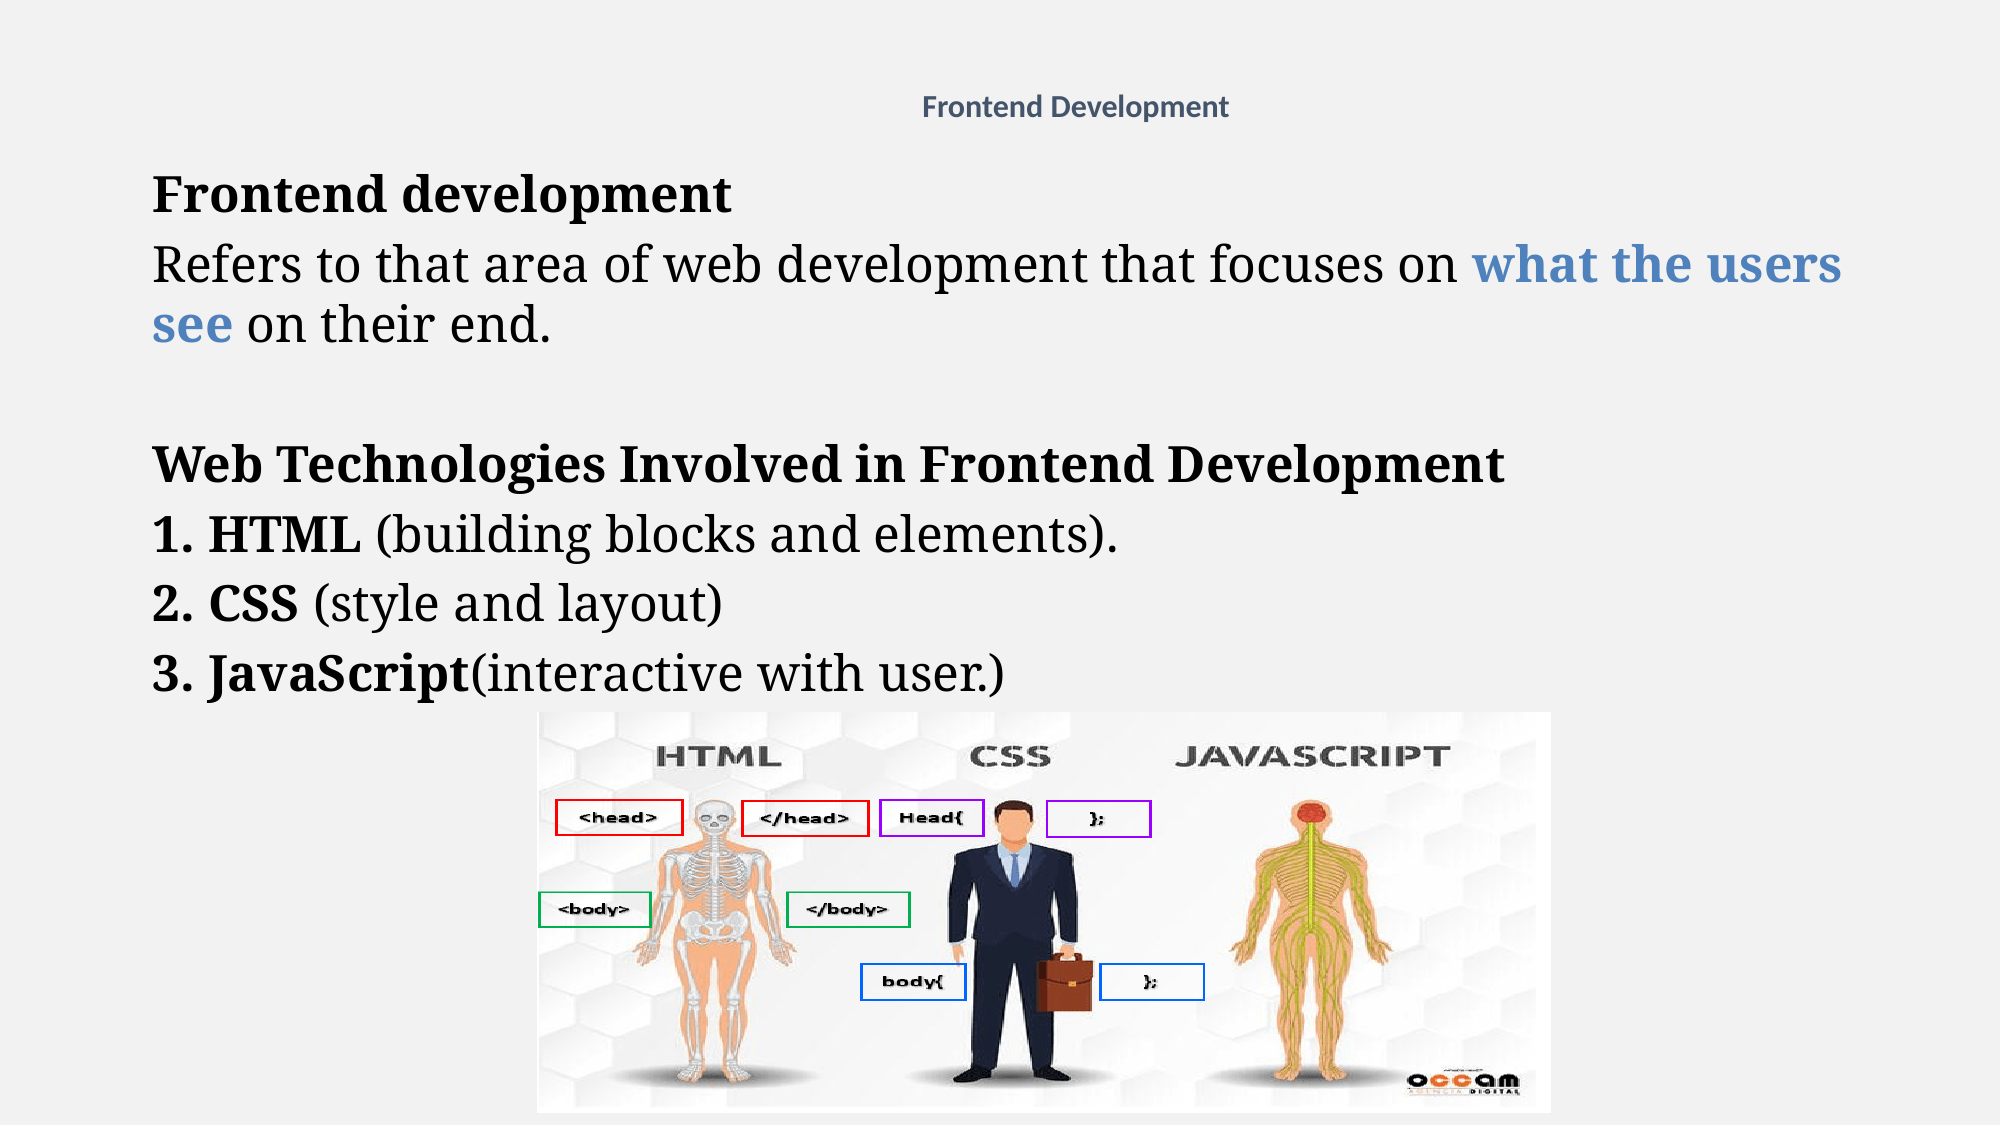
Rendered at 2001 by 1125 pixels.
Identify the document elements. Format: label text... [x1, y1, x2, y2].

title Frontend Development [135, 57, 1865, 157]
picture [537, 712, 1551, 1113]
list Frontend development Refers to that area of web development that focuses on what the users see on their end. Web Technologies Involved in Frontend Development 1. HTML (building blocks and elements). 2. CSS (style and layout) 3. JavaScript(interactive with user.) [137, 154, 1863, 1014]
